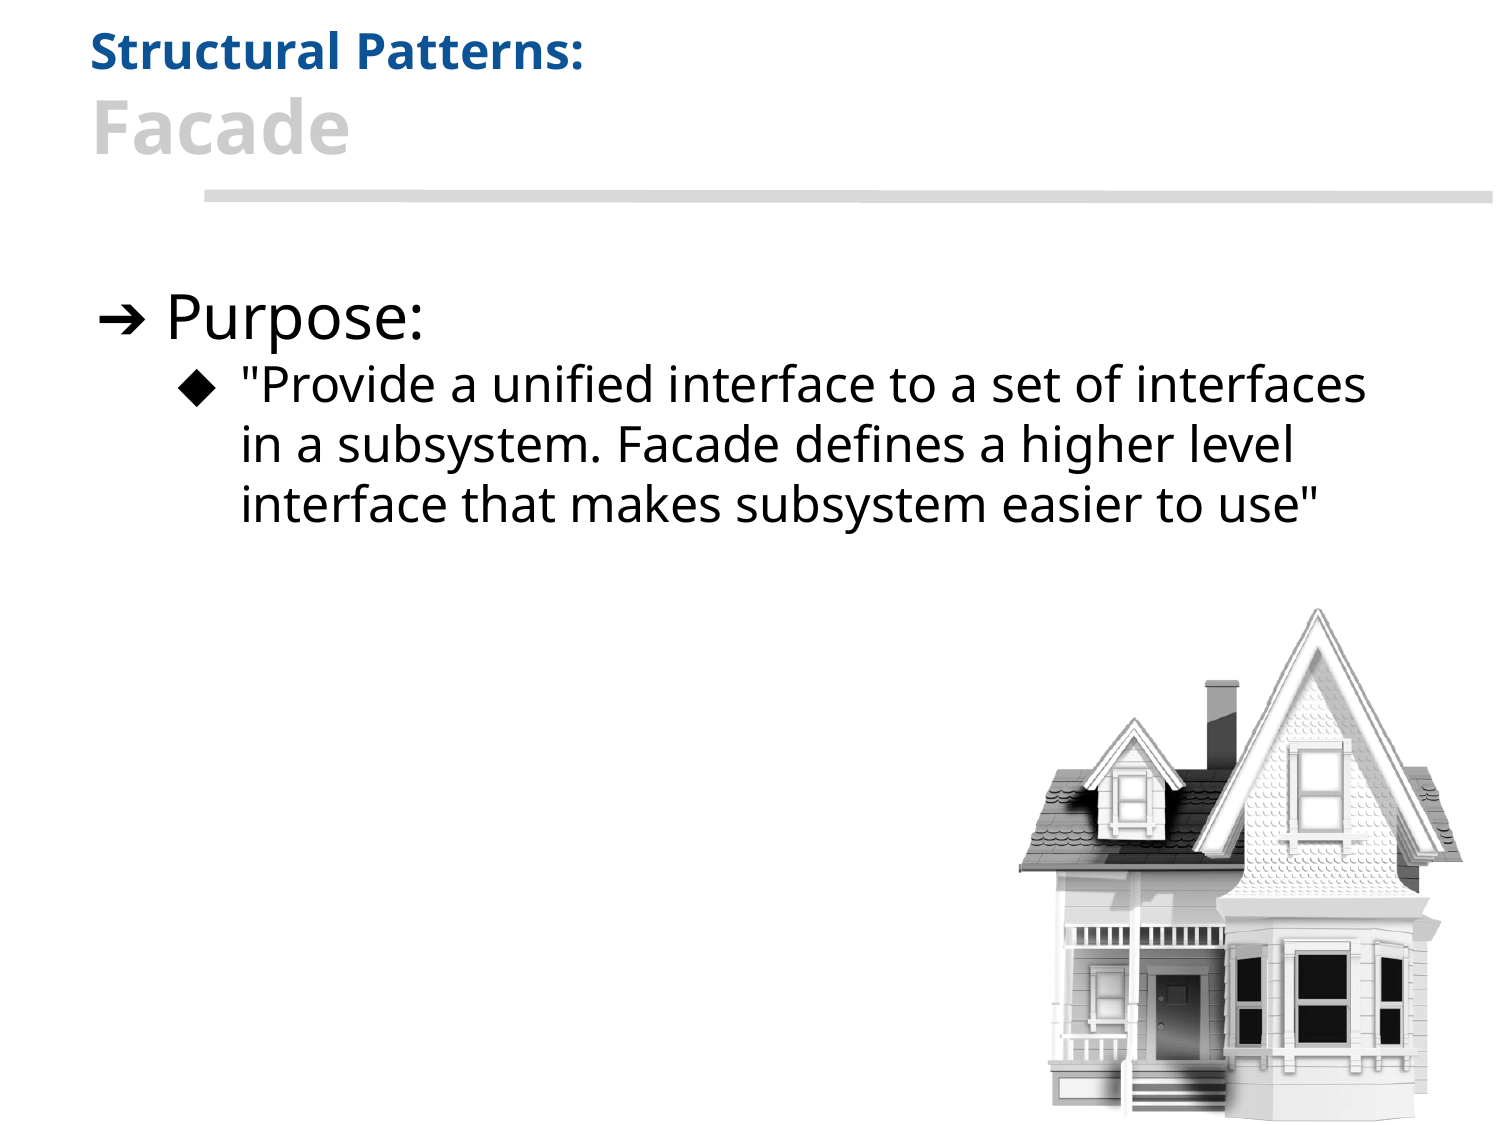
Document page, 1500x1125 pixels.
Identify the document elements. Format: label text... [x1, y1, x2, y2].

list Purpose: "Provide a unified interface to a set of interfaces in a subsystem. Facade defines a higher level interface that makes subsystem easier to use" [75, 262, 1425, 1078]
picture [1004, 592, 1475, 1125]
title Structural Patterns: Facade [75, 45, 1425, 185]
